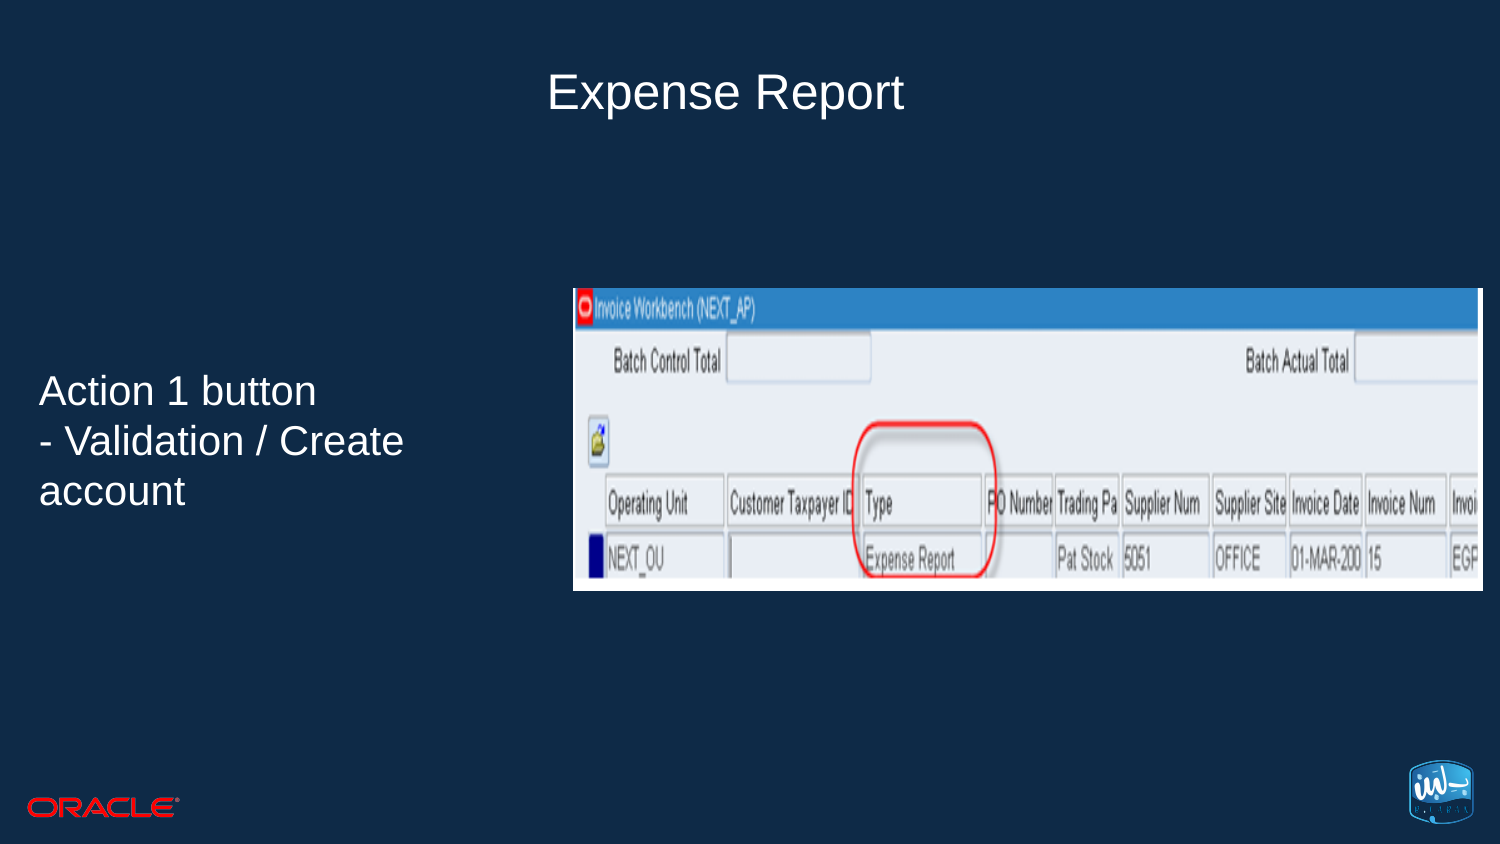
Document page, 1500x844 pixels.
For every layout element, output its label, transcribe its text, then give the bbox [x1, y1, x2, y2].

picture [23, 788, 185, 827]
picture [573, 287, 1483, 592]
picture [1406, 757, 1477, 827]
text_box Expense Report [440, 44, 1012, 124]
text_box Action 1 button - Validation / Create account [24, 356, 568, 521]
